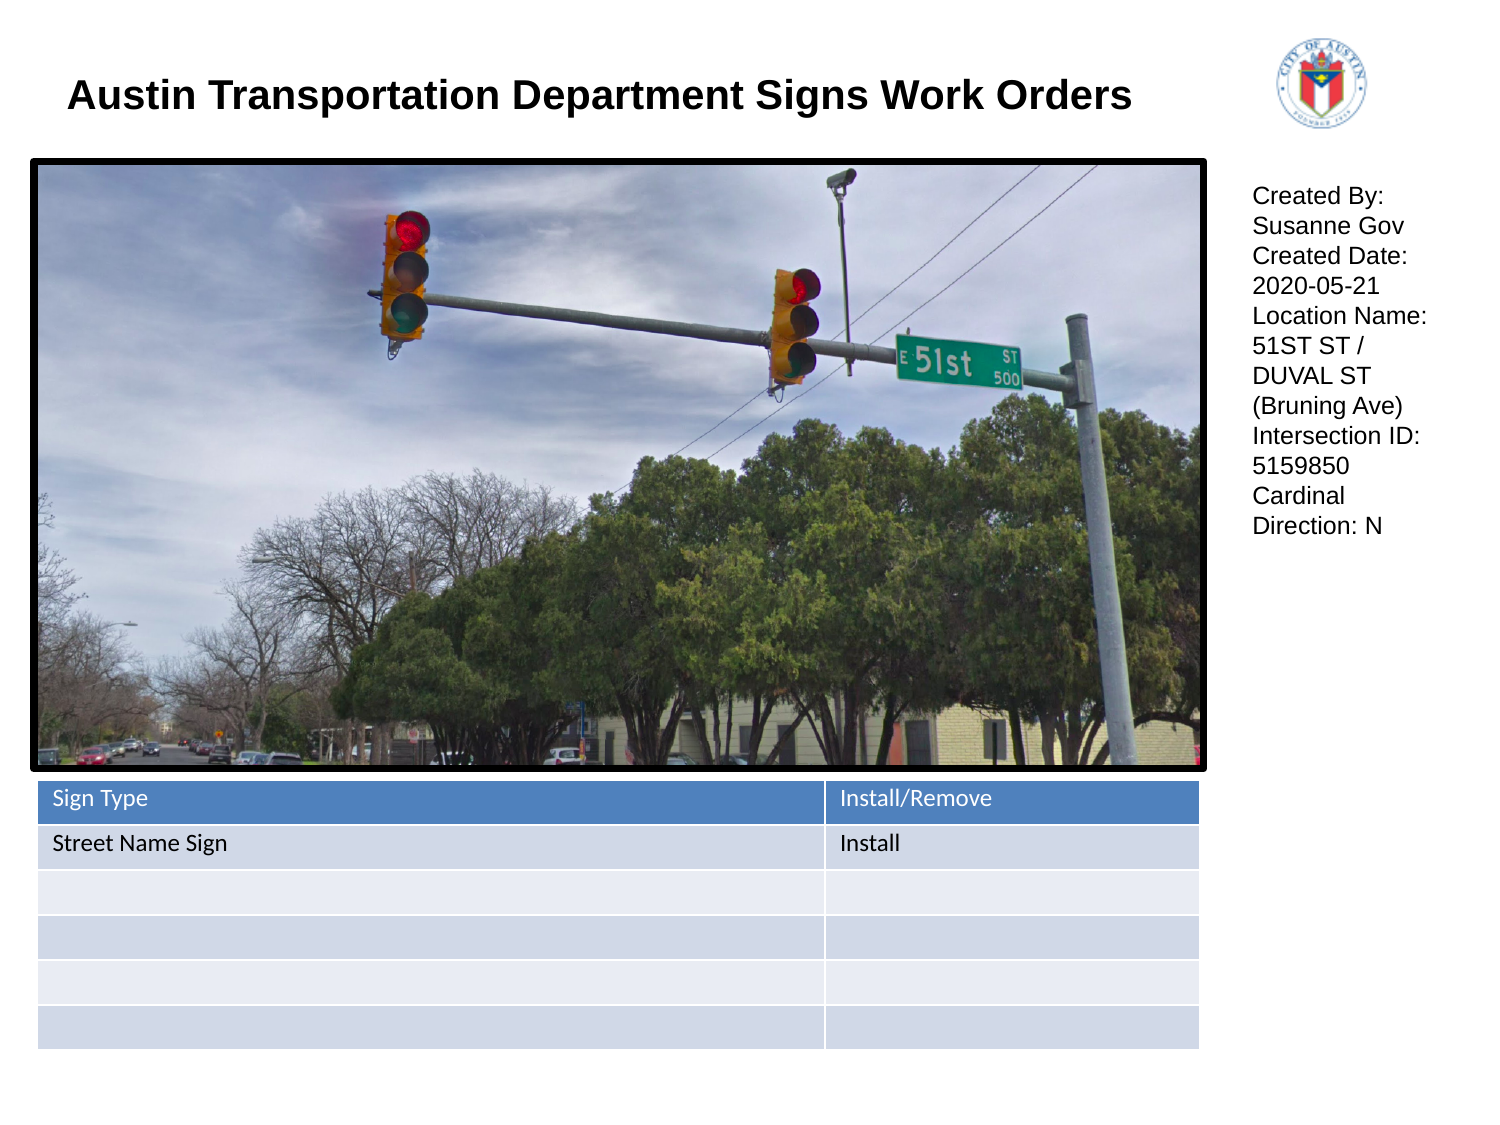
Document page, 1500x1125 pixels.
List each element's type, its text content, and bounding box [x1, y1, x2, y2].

picture [1274, 37, 1369, 132]
table_cell [38, 1006, 824, 1049]
table_cell [826, 871, 1199, 914]
table_cell [826, 961, 1199, 1004]
table_cell [826, 916, 1199, 959]
table_cell [826, 1006, 1199, 1049]
table_cell [38, 916, 824, 959]
table_cell Street Name Sign [38, 826, 824, 869]
table_header Sign Type [38, 781, 824, 824]
table_cell [38, 961, 824, 1004]
picture [37, 164, 1201, 766]
table_cell Install [826, 826, 1199, 869]
table_cell [38, 871, 824, 914]
table_header Install/Remove [826, 781, 1199, 824]
text_box Created By: Susanne Gov Created Date: 2020-05-21 Location Name: 51ST ST / DUVAL ST (Bruning Ave) Intersection ID: 5159850 Cardinal Direction: N [1237, 172, 1463, 547]
text_box Austin Transportation Department Signs Work Orders [51, 60, 1149, 125]
